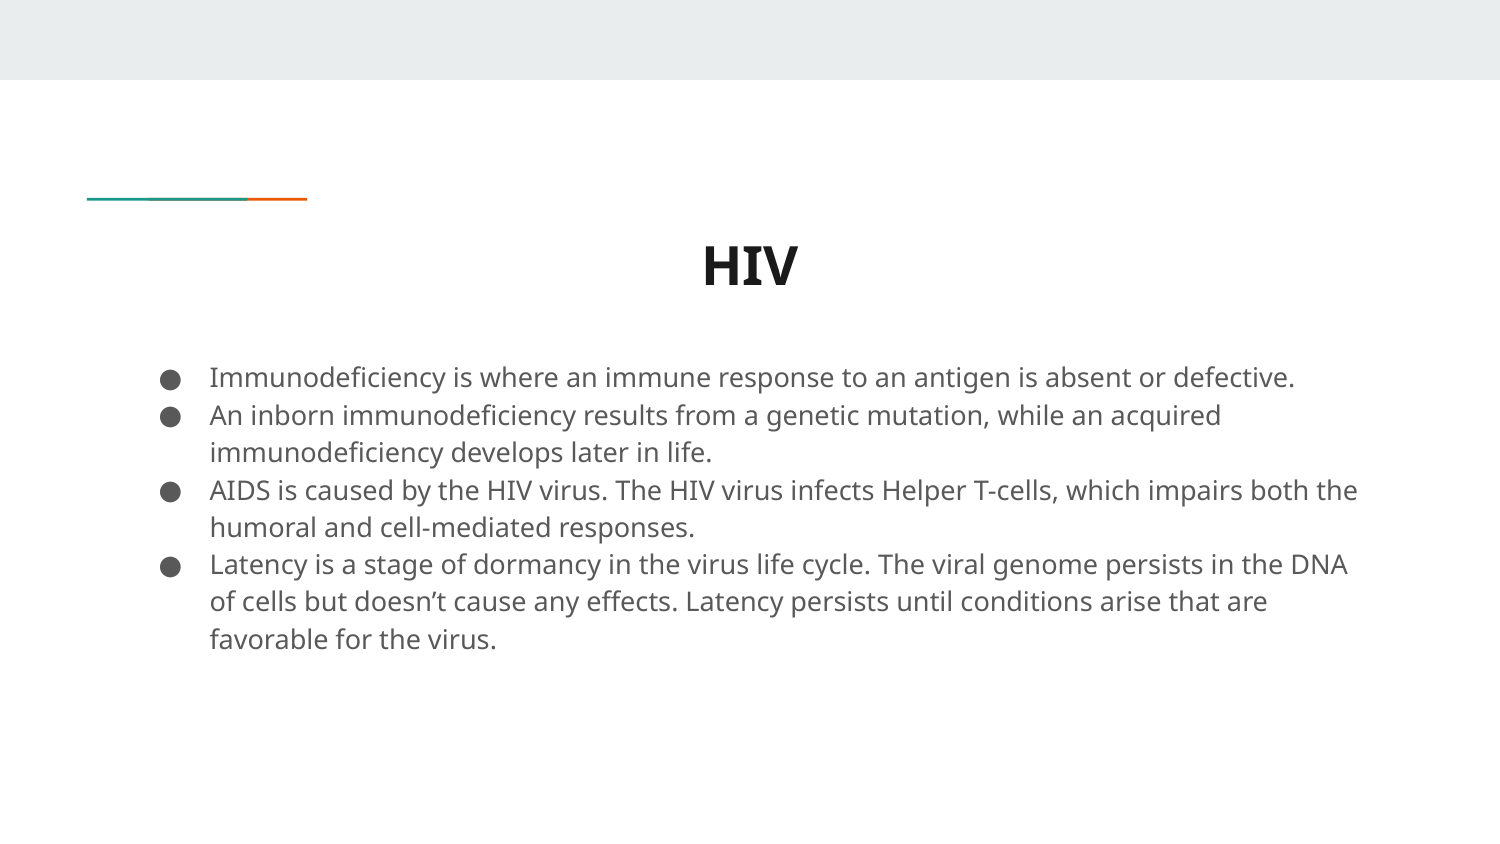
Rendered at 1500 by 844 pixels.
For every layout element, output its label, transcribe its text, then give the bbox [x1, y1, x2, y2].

list Immunodeficiency is where an immune response to an antigen is absent or defective. An inborn immunodeficiency results from a genetic mutation, while an acquired immunodeficiency develops later in life. AIDS is caused by the HIV virus. The HIV virus infects Helper T-cells, which impairs both the humoral and cell-mediated responses. Latency is a stage of dormancy in the virus life cycle. The viral genome persists in the DNA of cells but doesn’t cause any effects. Latency persists until conditions arise that are favorable for the virus. [119, 341, 1381, 712]
title HIV [119, 216, 1381, 305]
